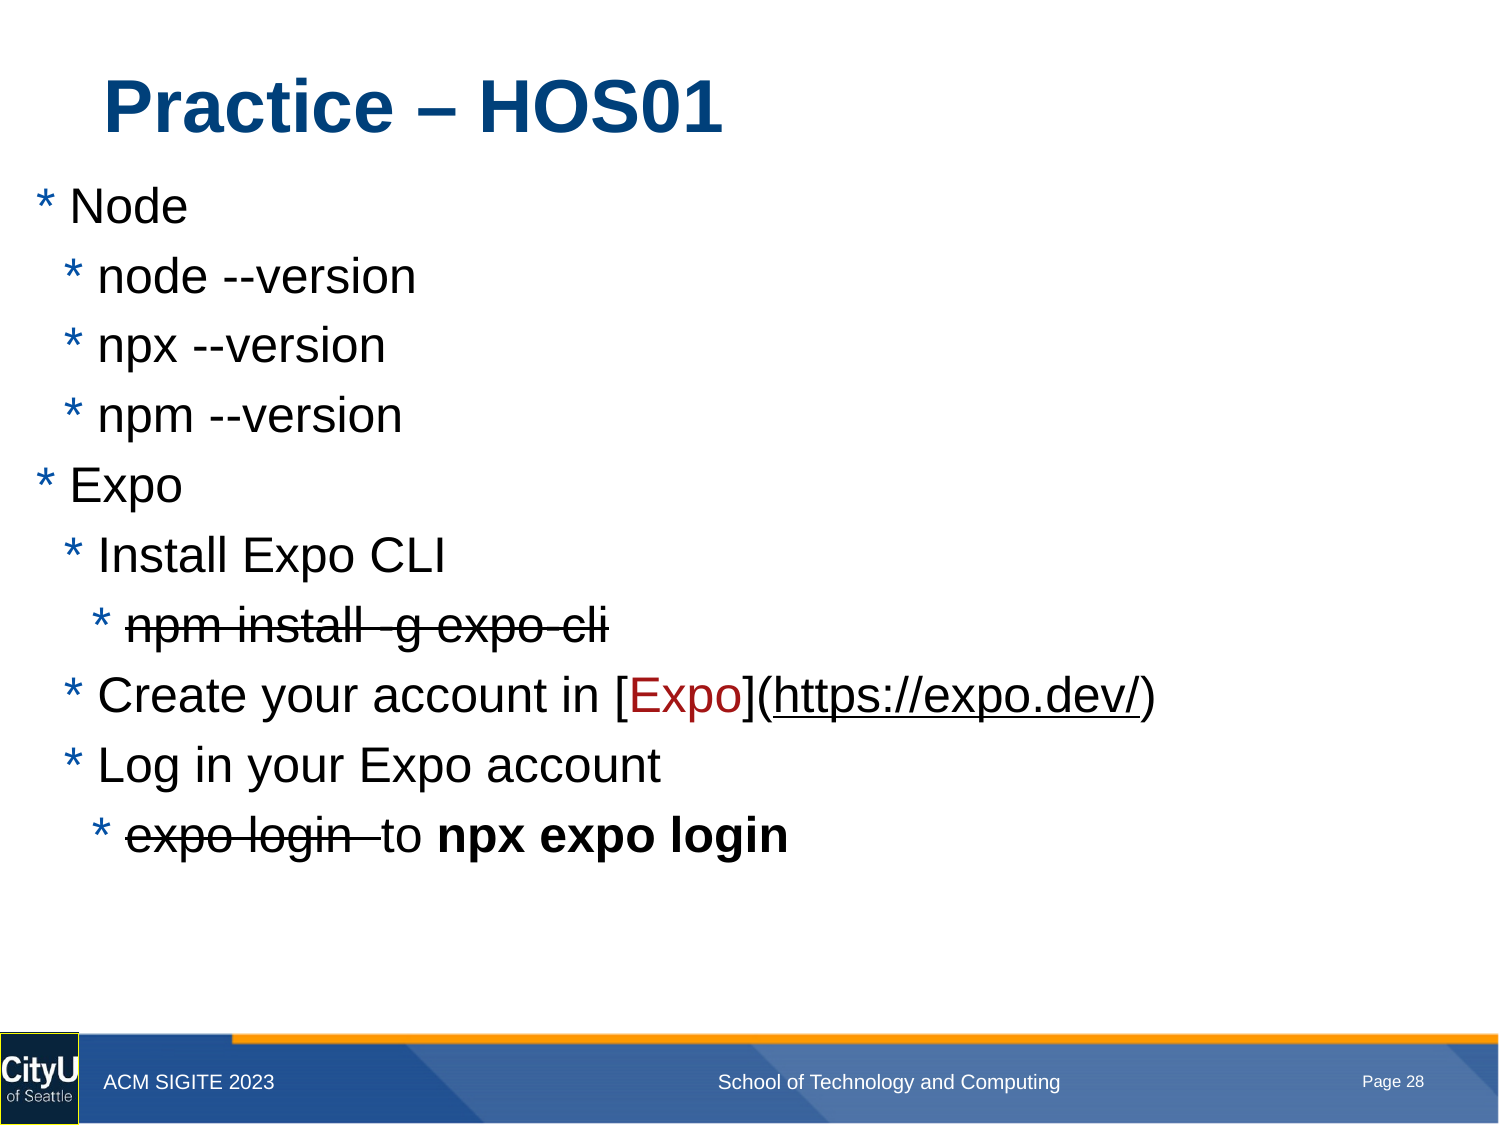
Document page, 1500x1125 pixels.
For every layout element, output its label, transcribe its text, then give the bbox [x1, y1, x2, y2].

picture [1, 1034, 78, 1124]
picture [0, 1032, 1500, 1125]
list * Node * node --version * npx --version * npm --version * Expo * Install Expo CLI * npm install -g expo-cli * Create your account in [Expo](https://expo.dev/) * Log in your Expo account * expo login to npx expo login [20, 165, 1480, 960]
title Practice – HOS01 [88, 49, 1451, 165]
